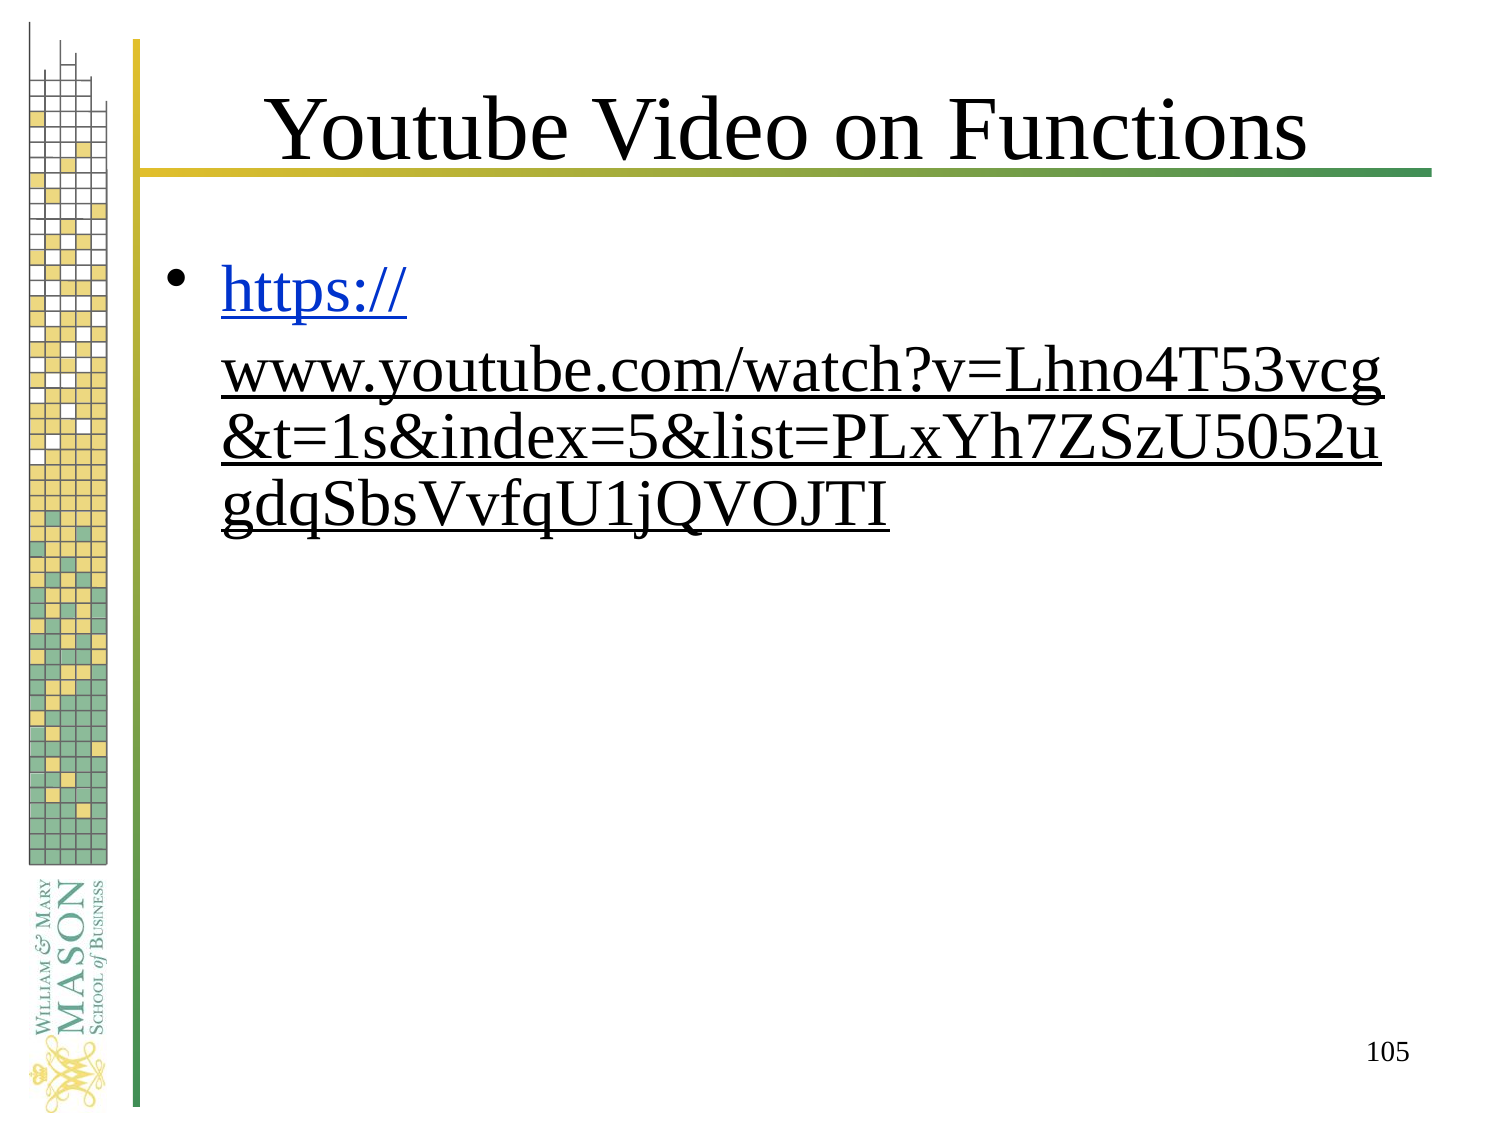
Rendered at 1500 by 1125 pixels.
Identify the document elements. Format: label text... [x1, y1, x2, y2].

slide_number 69 [29, 879, 107, 1113]
title Youtube Video on Functions [150, 45, 1425, 200]
list https://www.youtube.com/watch?v=Lhno4T53vcg&t=1s&index=5&list=PLxYh7ZSzU5052ugdqSbsVvfqU1jQVOJTI [150, 237, 1425, 1005]
slide_number 105 [1048, 1024, 1426, 1103]
